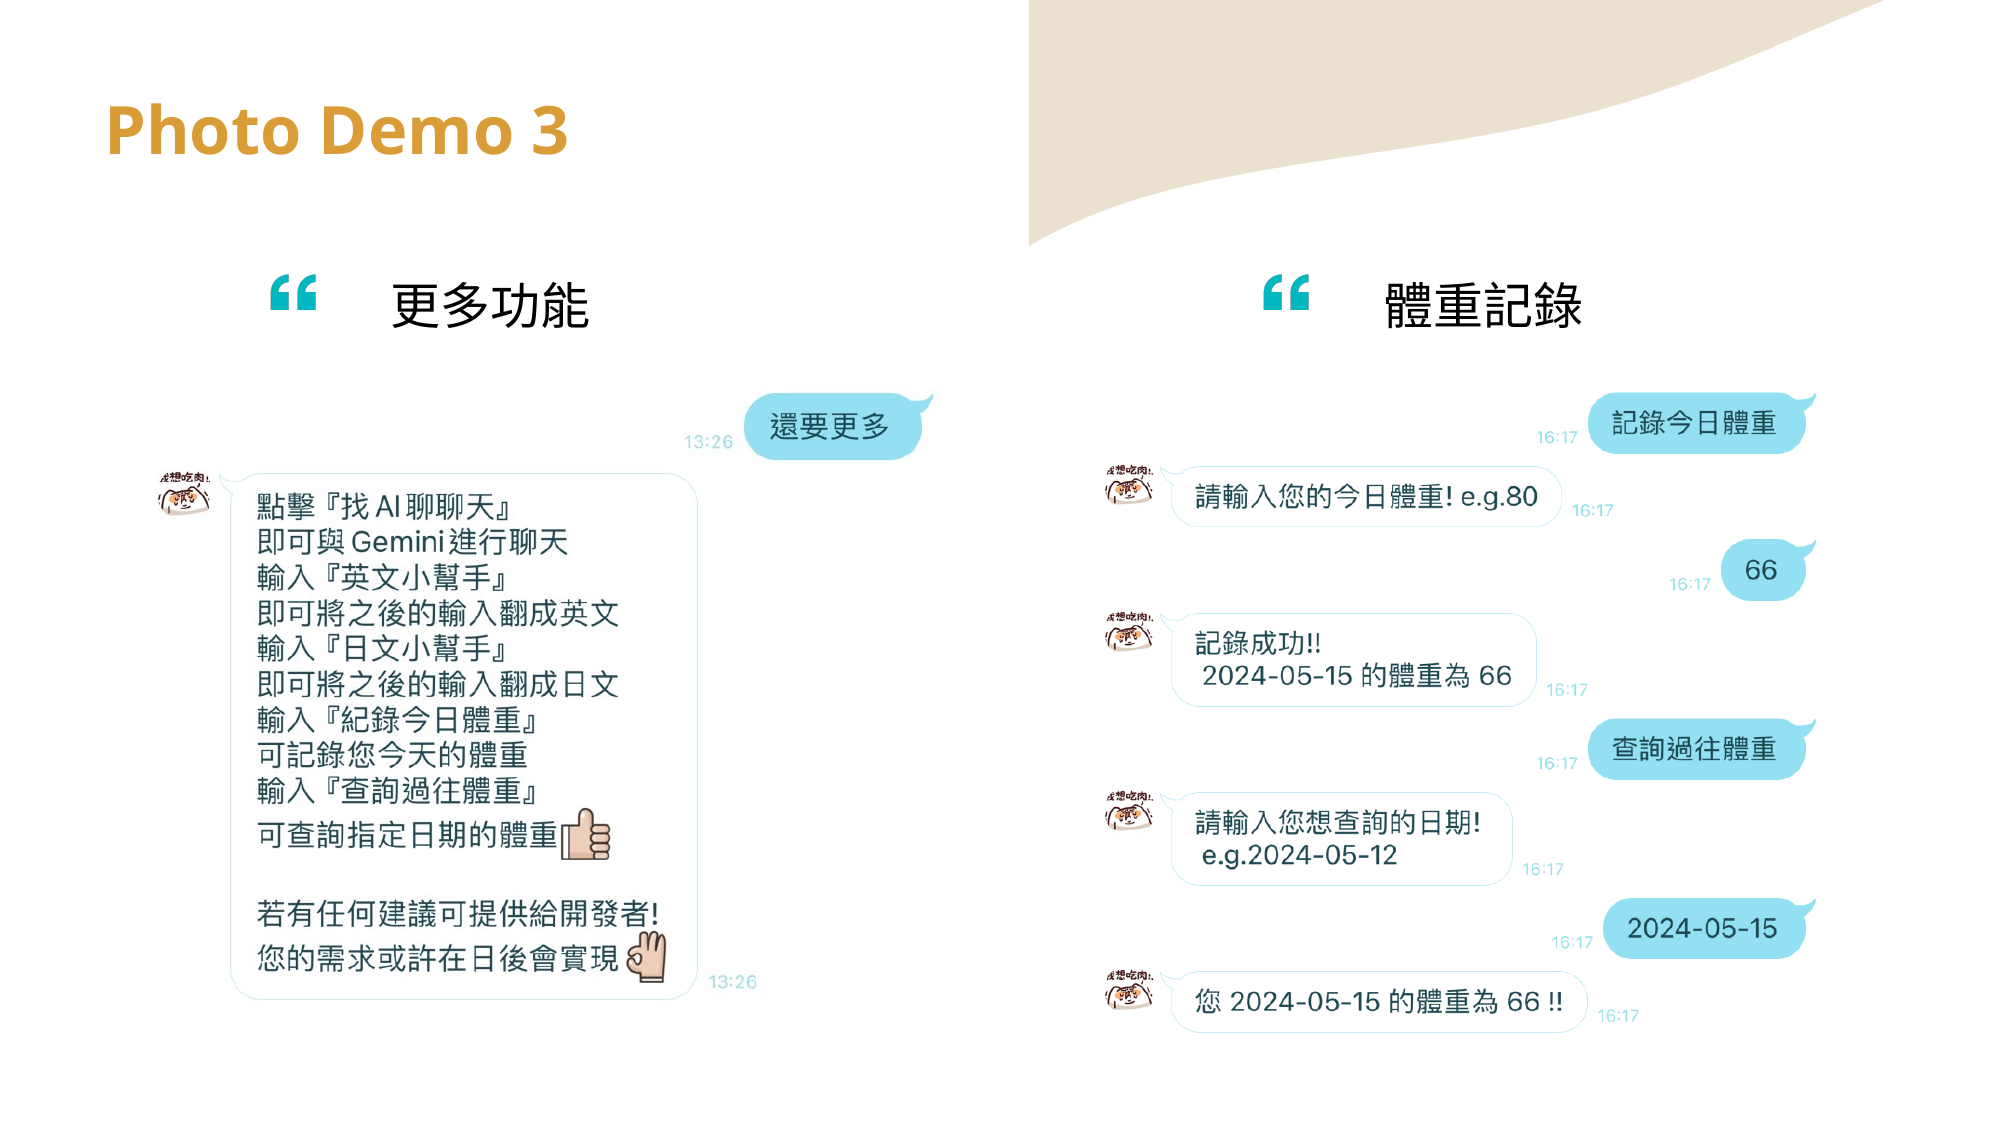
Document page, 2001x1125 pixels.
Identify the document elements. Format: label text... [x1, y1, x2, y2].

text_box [1243, 238, 1627, 346]
text_box Photo Demo 3 [89, 80, 841, 176]
picture [1090, 387, 1824, 1039]
picture [141, 387, 942, 1007]
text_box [250, 238, 634, 346]
text_box [1028, 0, 1886, 248]
